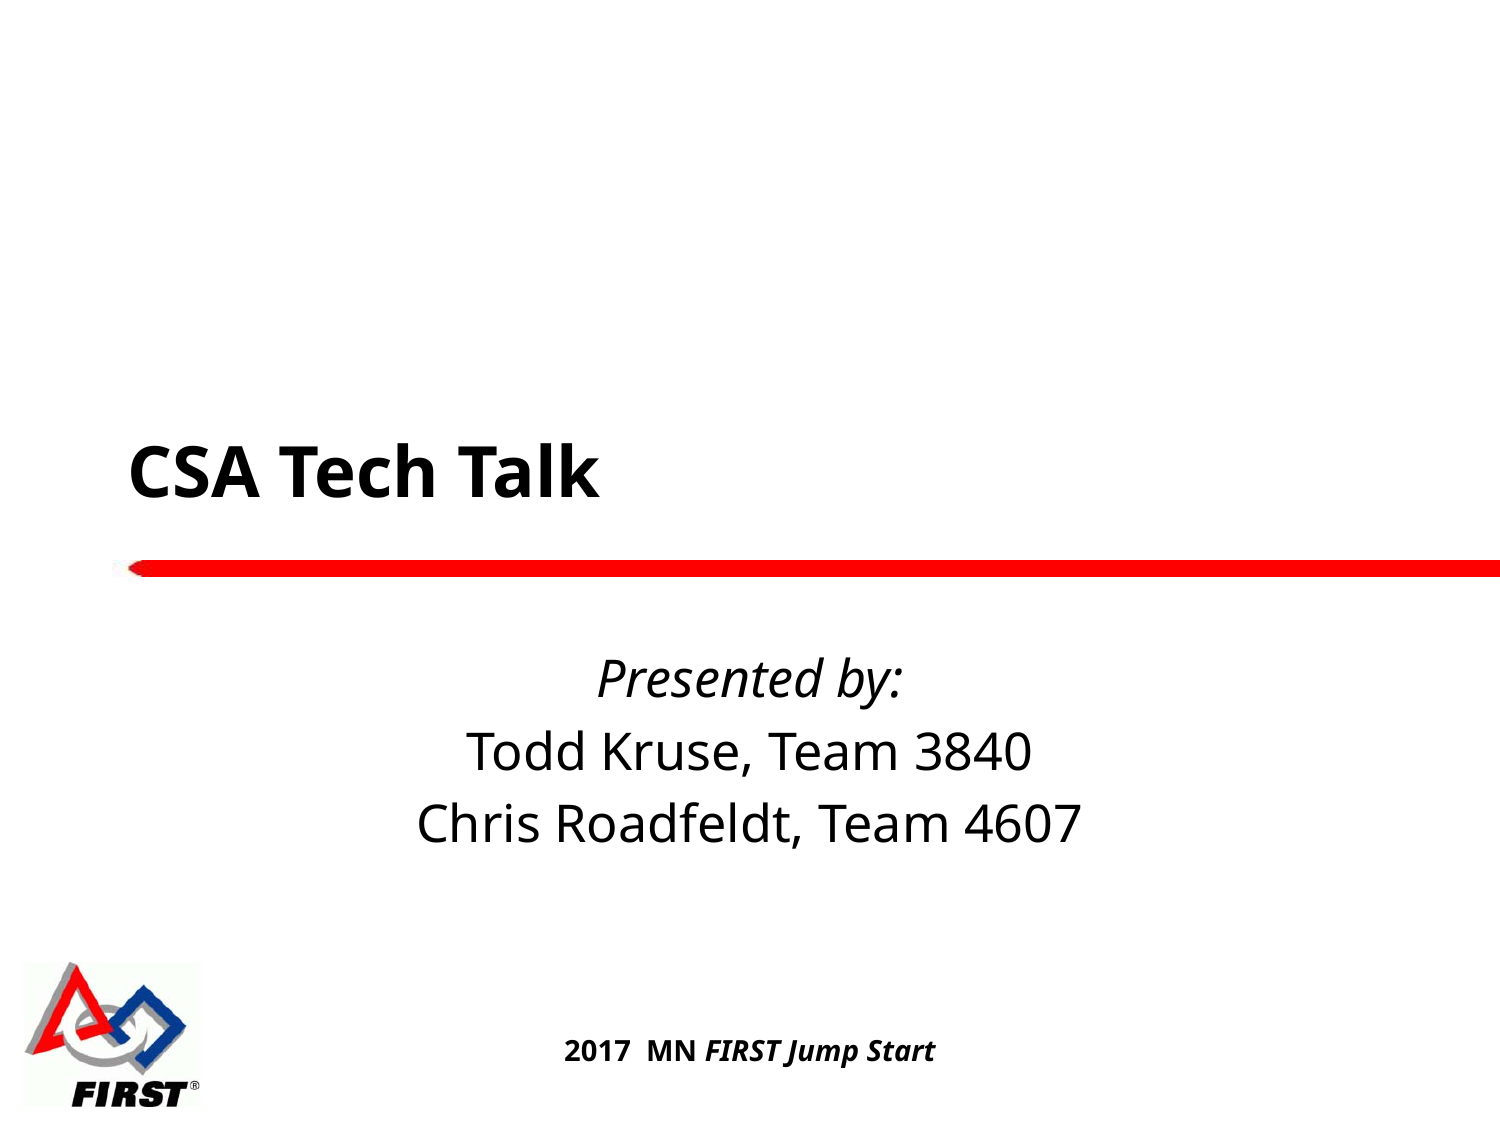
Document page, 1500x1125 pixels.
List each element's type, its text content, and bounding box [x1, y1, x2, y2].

picture [112, 560, 1500, 577]
title CSA Tech Talk [112, 375, 1388, 563]
picture [24, 1101, 200, 1107]
subtitle Presented by: Todd Kruse, Team 3840 Chris Roadfeldt, Team 4607 [225, 637, 1275, 925]
footer 2017 MN FIRST Jump Start [0, 1024, 1500, 1101]
picture [24, 962, 200, 1024]
